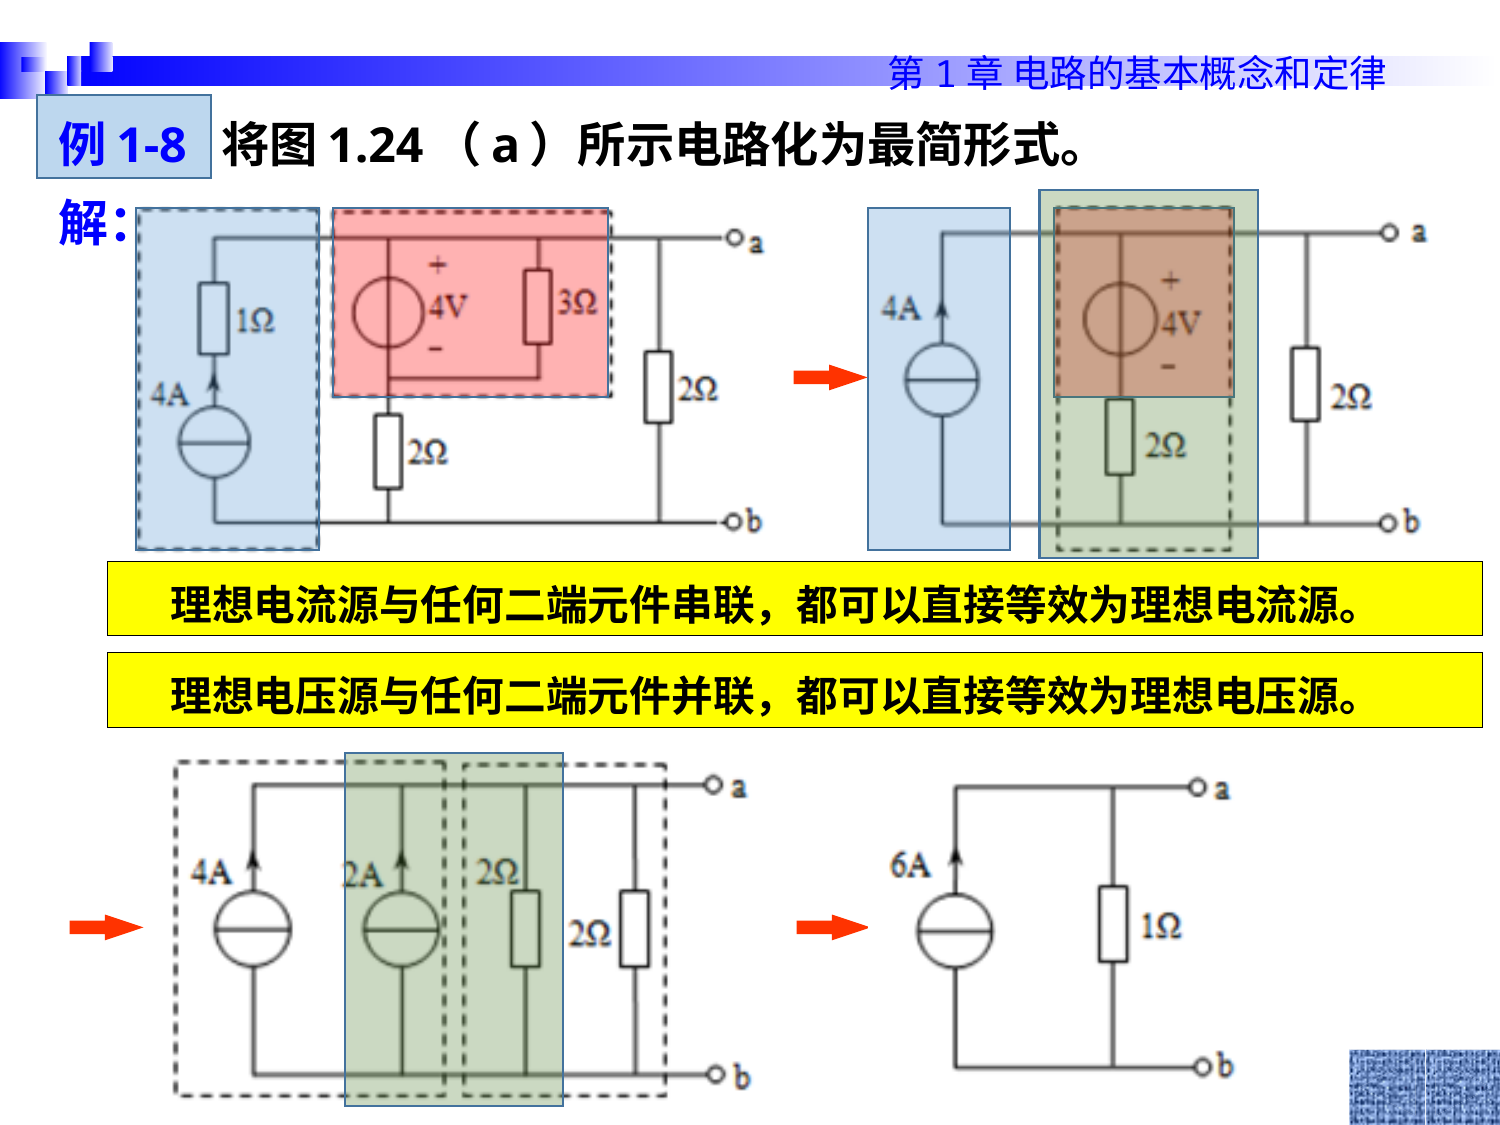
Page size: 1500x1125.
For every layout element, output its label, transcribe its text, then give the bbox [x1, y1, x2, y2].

list 例1-8 将图1.24（a）所示电路化为最简形式。 [43, 113, 1344, 182]
text_box [1425, 1049, 1500, 1125]
text_box R1 [939, 65, 943, 85]
text_box [1349, 1049, 1425, 1125]
text_box [803, 365, 852, 390]
picture [105, 182, 803, 570]
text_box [771, 57, 775, 85]
text_box [855, 57, 859, 85]
picture [868, 760, 1277, 1097]
picture [141, 730, 782, 1121]
list 解： [43, 191, 105, 263]
text_box [70, 915, 141, 940]
text_box 理想电压源与任何二端元件并联，都可以直接等效为理想电压源。 [107, 652, 1483, 728]
picture [852, 182, 1463, 572]
text_box 理想电流源与任何二端元件串联，都可以直接等效为理想电流源。 [107, 561, 1483, 636]
text_box [36, 94, 212, 179]
text_box [797, 915, 868, 940]
